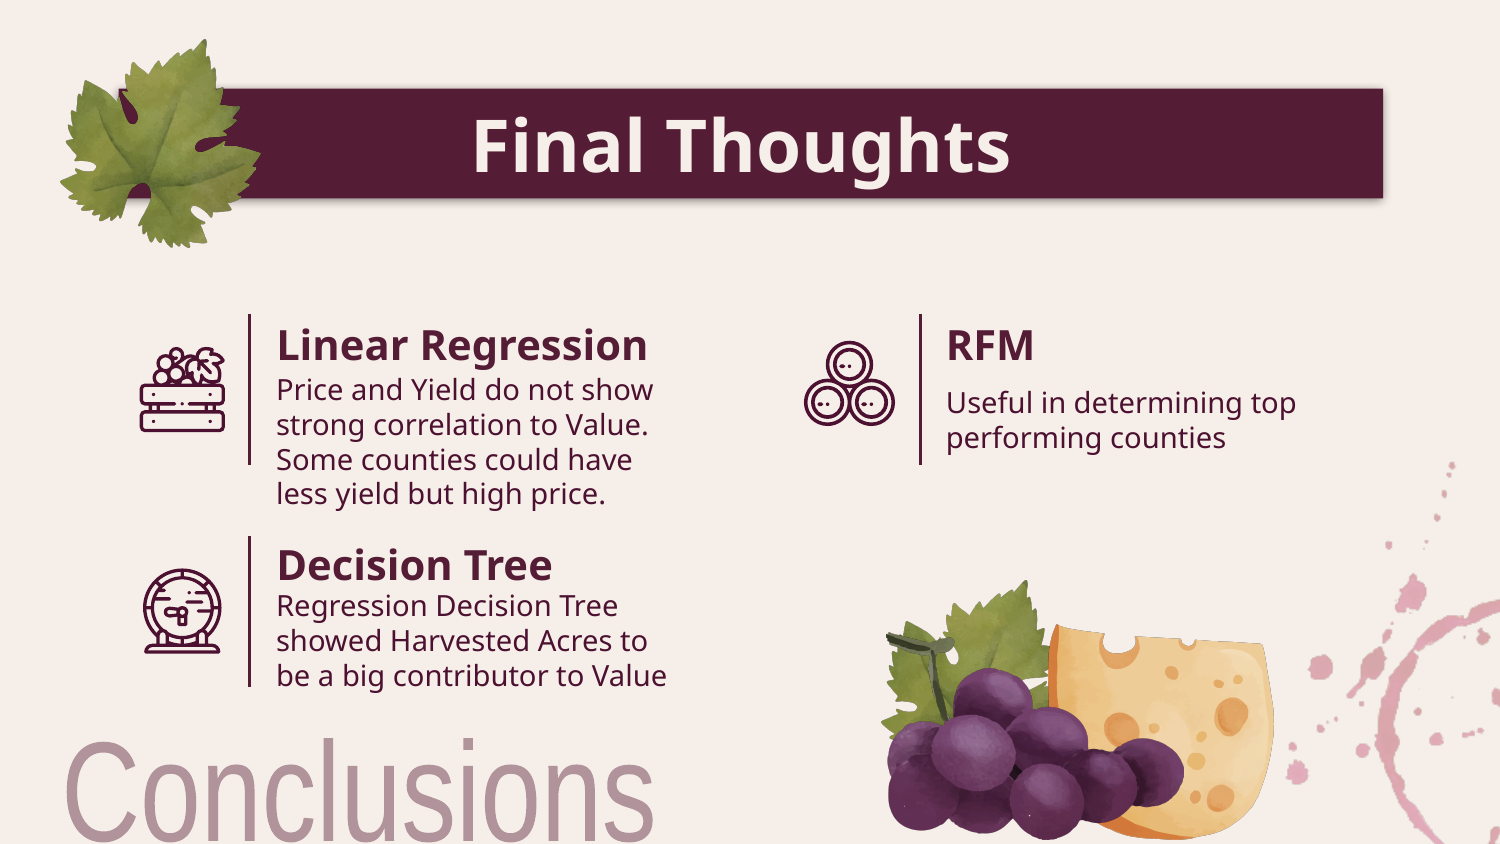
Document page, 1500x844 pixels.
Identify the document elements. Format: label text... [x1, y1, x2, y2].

subtitle Decision Tree [261, 532, 692, 596]
picture [60, 39, 261, 248]
subtitle Linear Regression [261, 312, 692, 376]
subtitle RFM [930, 312, 1361, 376]
subtitle Useful in determining top performing counties [930, 375, 1362, 464]
subtitle Price and Yield do not show strong correlation to Value. Some counties could have less yield but high price. [260, 375, 692, 507]
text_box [142, 568, 222, 654]
picture [881, 580, 1274, 841]
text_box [803, 340, 896, 427]
title Final Thoughts [265, 88, 1384, 199]
subtitle Regression Decision Tree showed Harvested Acres to be a big contributor to Value [260, 595, 692, 684]
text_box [139, 346, 226, 433]
